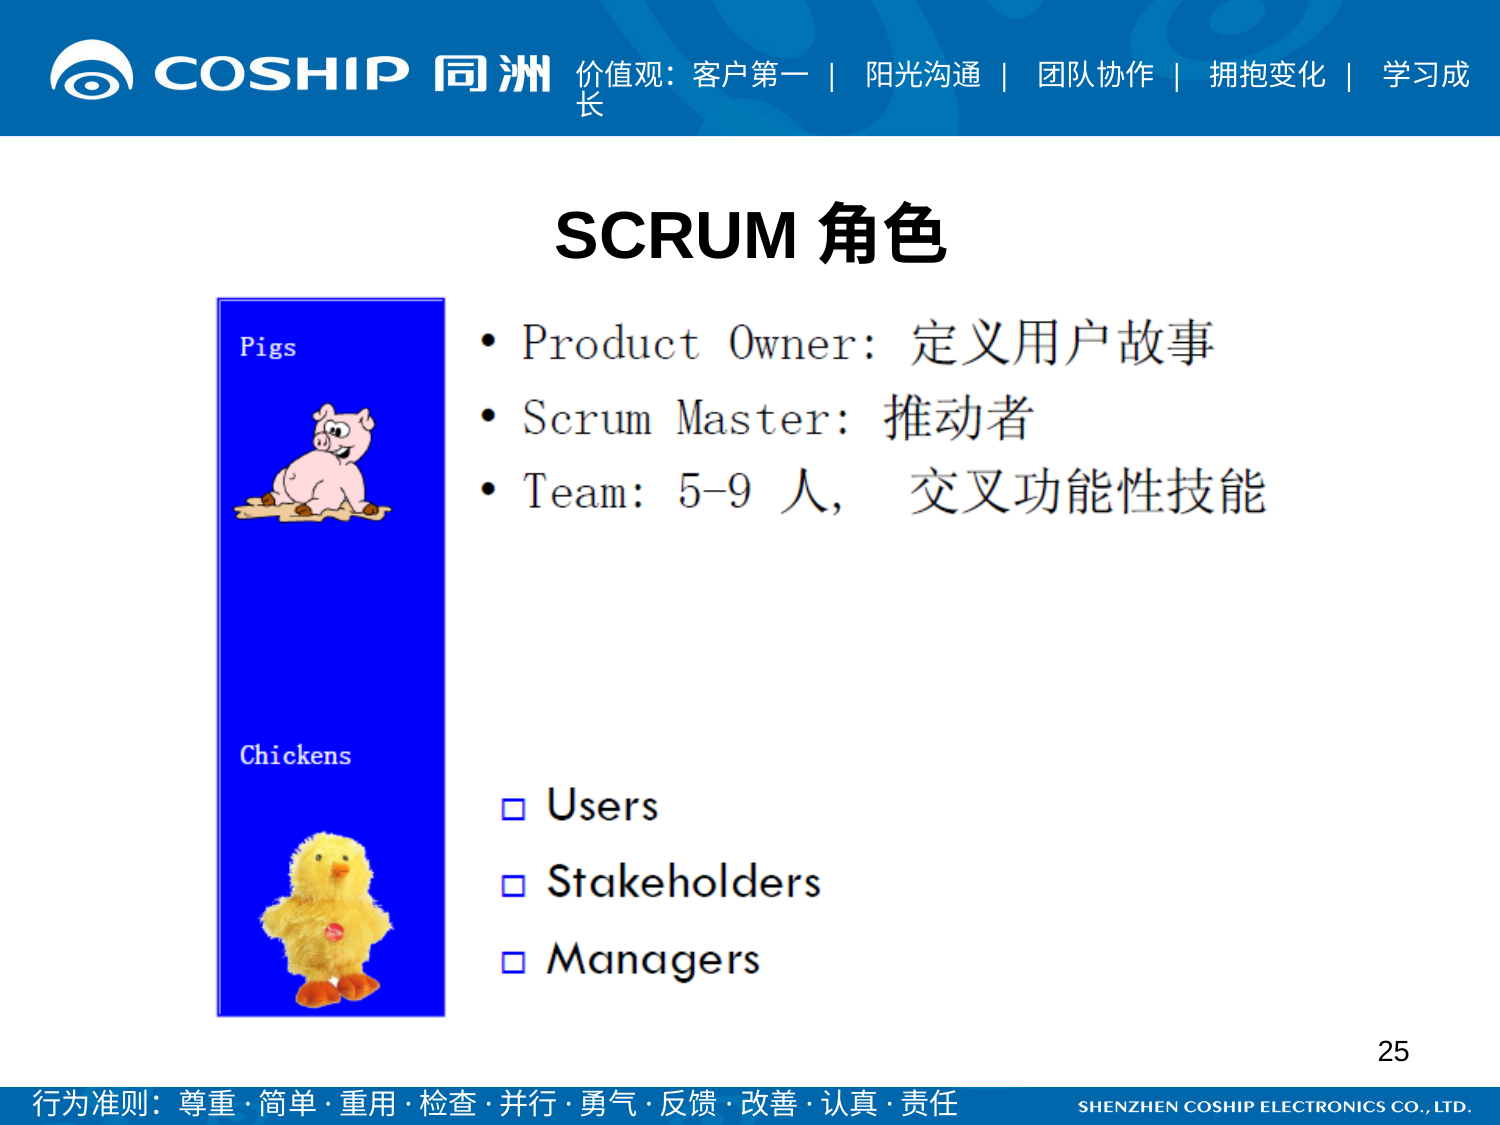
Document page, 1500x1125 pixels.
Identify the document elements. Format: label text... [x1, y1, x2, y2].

text_box SCRUM角色 [76, 172, 1427, 291]
picture [0, 0, 1500, 1125]
slide_number 25 [1074, 1024, 1426, 1103]
